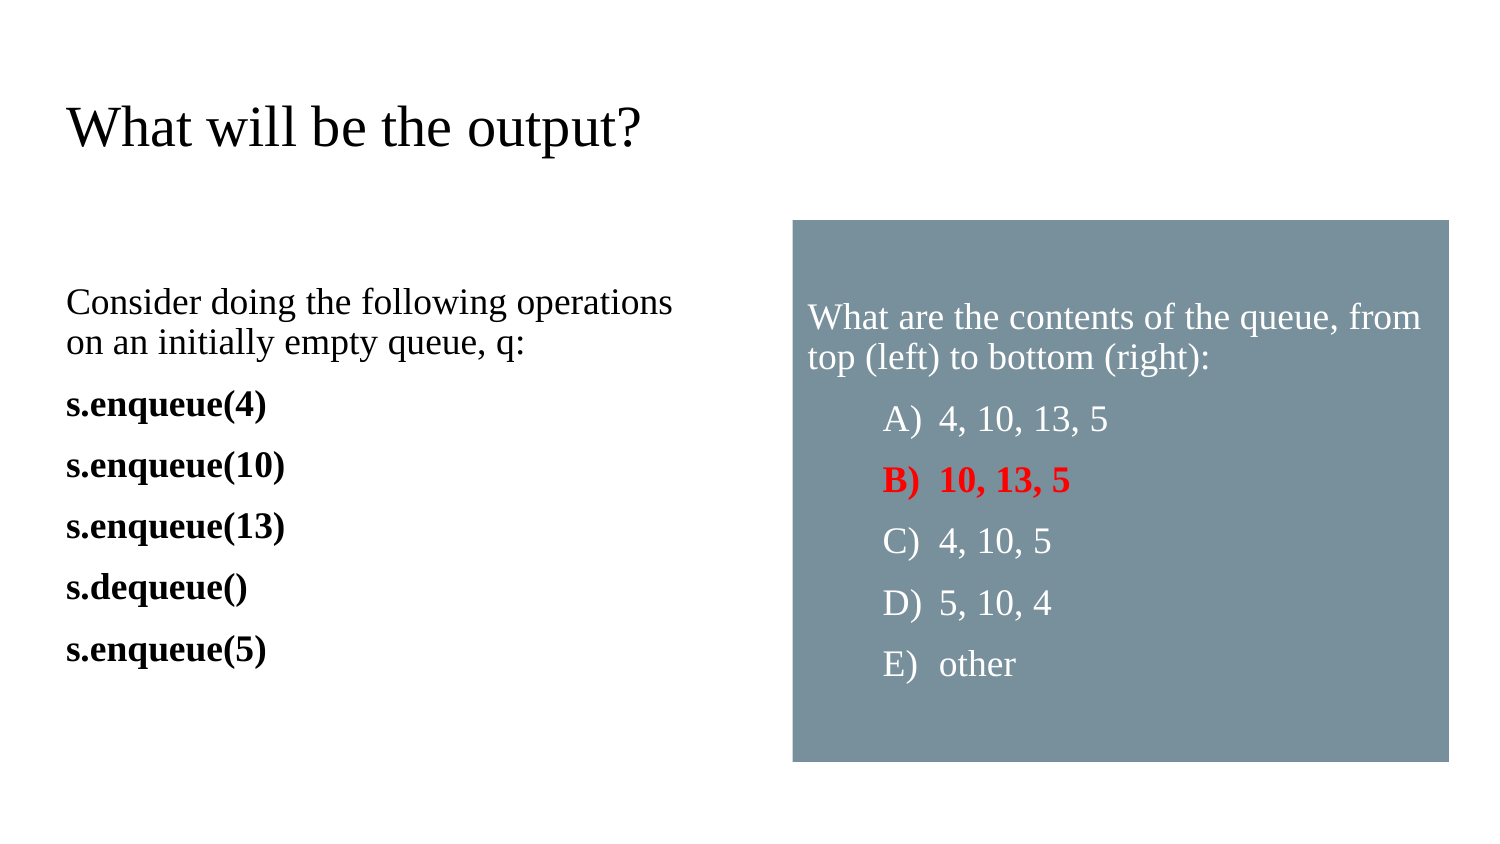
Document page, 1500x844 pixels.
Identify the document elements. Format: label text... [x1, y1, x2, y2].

list What are the contents of the queue, from top (left) to bottom (right): 4, 10, 13, 5 10, 13, 5 4, 10, 5 5, 10, 4 other [792, 220, 1449, 762]
list Consider doing the following operations on an initially empty queue, q: s.enqueue(4) s.enqueue(10) s.enqueue(13) s.dequeue() s.enqueue(5) [51, 266, 708, 750]
title What will be the output? [51, 72, 1449, 167]
